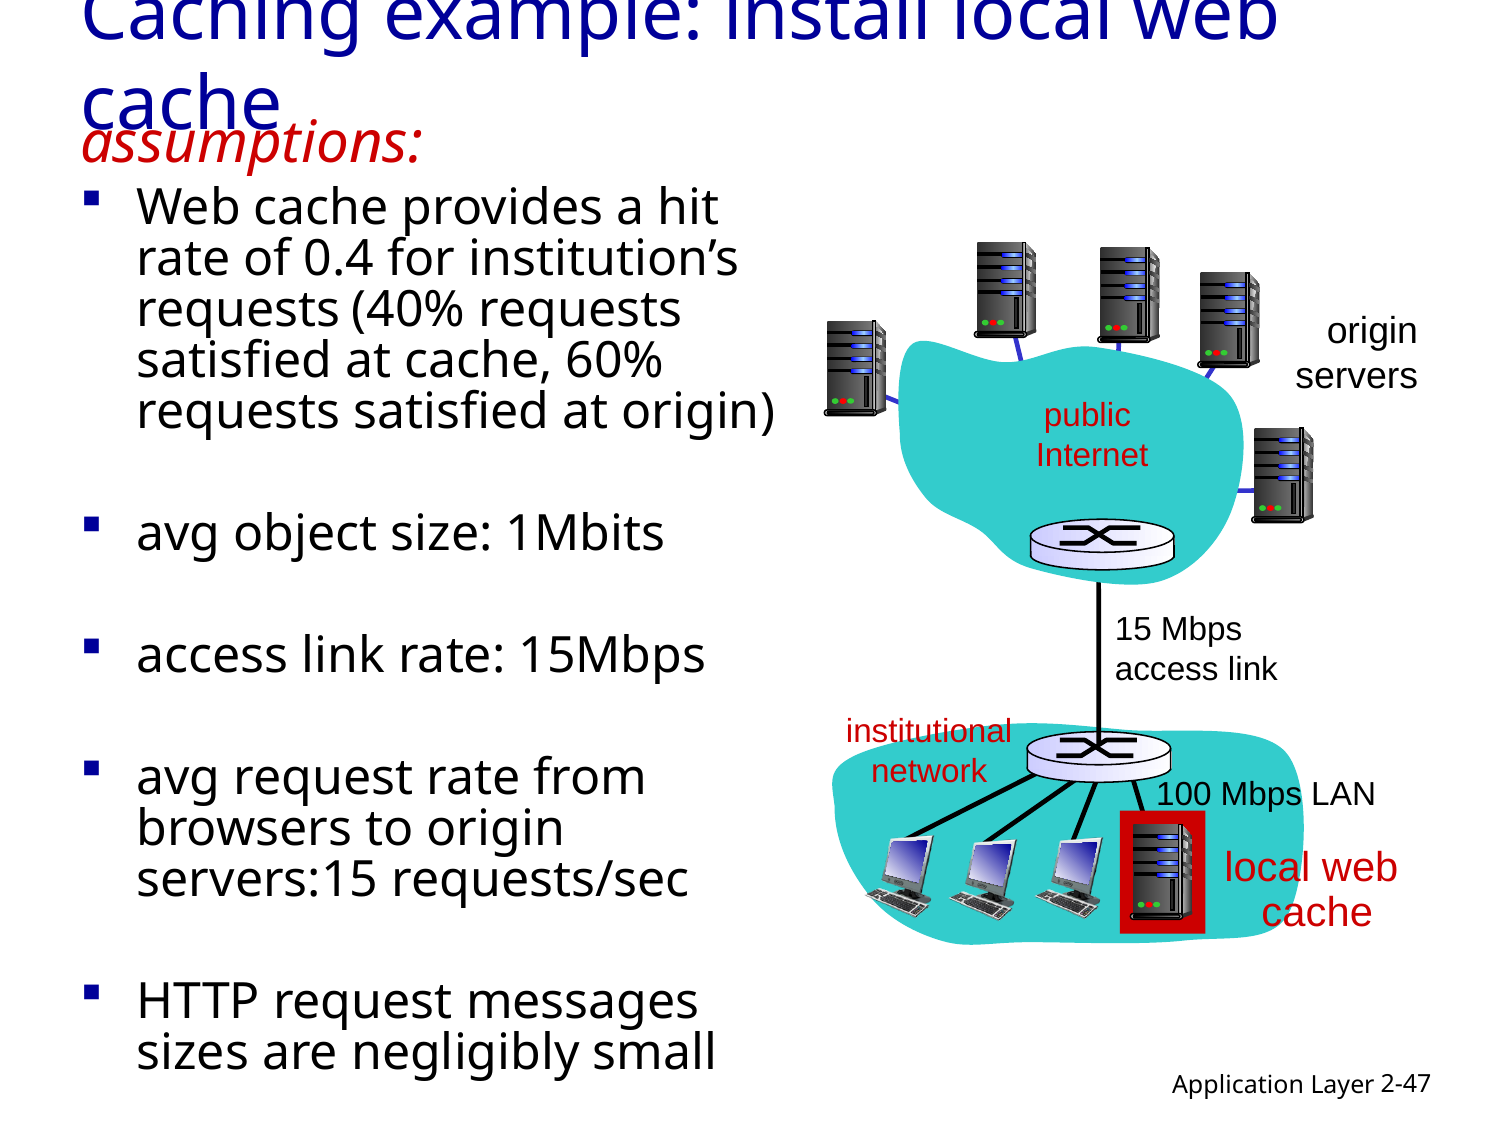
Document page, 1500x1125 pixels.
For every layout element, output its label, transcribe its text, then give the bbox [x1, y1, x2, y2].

text_box institutional network [830, 702, 1028, 797]
text_box [898, 340, 1244, 574]
text_box [833, 790, 1141, 945]
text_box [1026, 731, 1172, 783]
title Caching example: install local web cache [65, 0, 1434, 110]
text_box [824, 320, 887, 416]
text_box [1018, 833, 1106, 926]
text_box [974, 242, 1037, 338]
text_box assumptions: Web cache provides a hit rate of 0.4 for institution’s requests (40% requests satisfied at cache, 60% requests satisfied at origin) avg object size: 1Mbits access link rate: 15Mbps avg request rate from browsers to origin servers:15 requests/sec HTTP request messages sizes are negligibly small [65, 107, 825, 997]
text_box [1030, 519, 1176, 570]
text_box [1119, 810, 1426, 944]
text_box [1130, 824, 1193, 920]
text_box public Internet [1011, 386, 1164, 481]
footer Application Layer [914, 1060, 1391, 1109]
text_box [1072, 578, 1170, 585]
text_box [1197, 272, 1261, 368]
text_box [1251, 427, 1315, 523]
text_box [1171, 730, 1294, 764]
text_box 15 Mbps access link [1099, 599, 1294, 695]
text_box [1028, 723, 1098, 730]
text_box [1097, 247, 1161, 343]
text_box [848, 831, 936, 924]
text_box 100 Mbps LAN [1141, 764, 1392, 809]
slide_number 2-47 [1365, 1059, 1477, 1106]
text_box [932, 835, 1014, 927]
text_box origin servers [1280, 299, 1433, 404]
